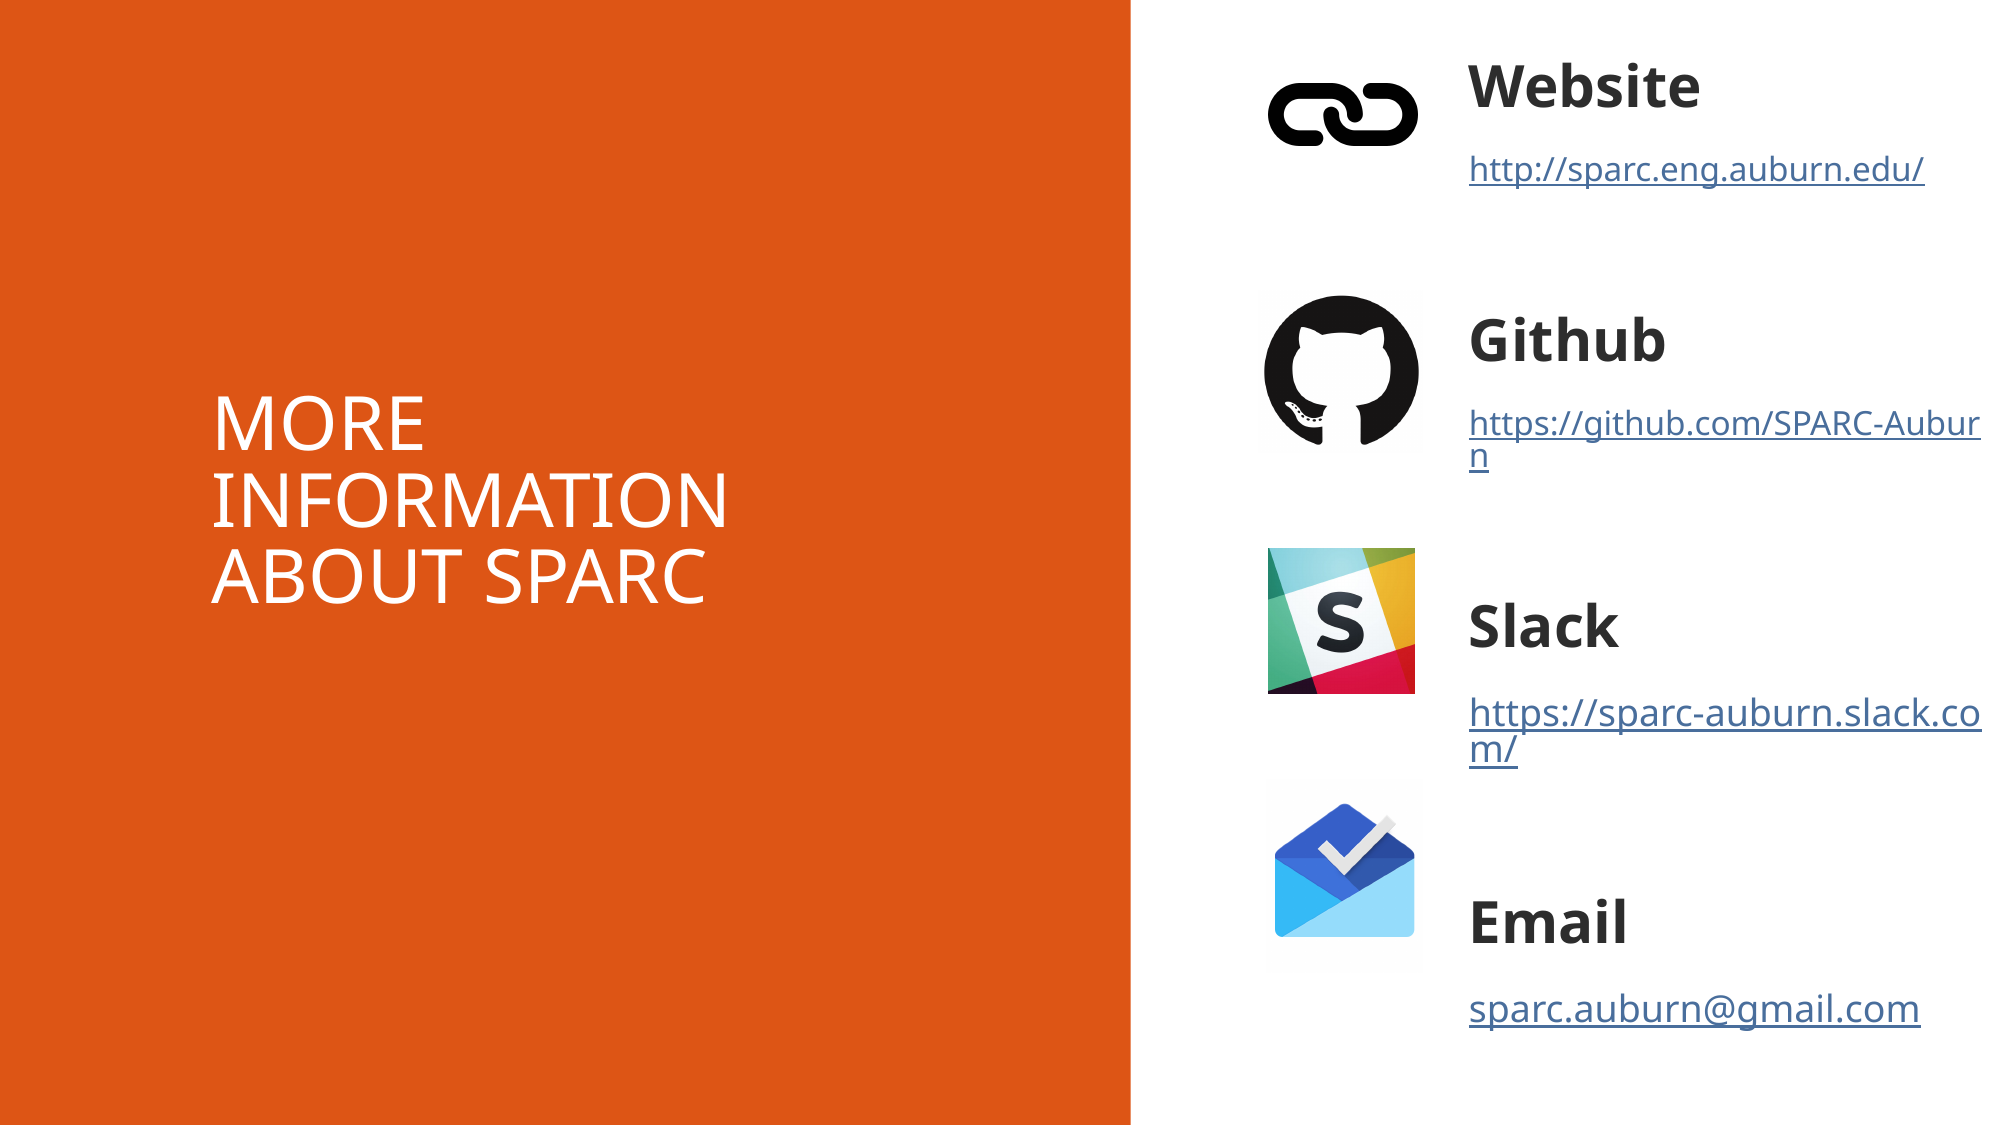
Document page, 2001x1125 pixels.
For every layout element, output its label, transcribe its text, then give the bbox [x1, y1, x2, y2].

picture [1266, 779, 1423, 974]
picture [1258, 290, 1424, 453]
picture [1268, 548, 1415, 694]
text_box [1130, 0, 2000, 1125]
picture [1268, 82, 1419, 147]
title MORE INFORMATION ABOUT SPARC [196, 380, 936, 629]
list Website http://sparc.eng.auburn.edu/ Github https://github.com/SPARC-Auburn Slack https://sparc-auburn.slack.com/ Email sparc.auburn@gmail.com [1453, 49, 2000, 1125]
